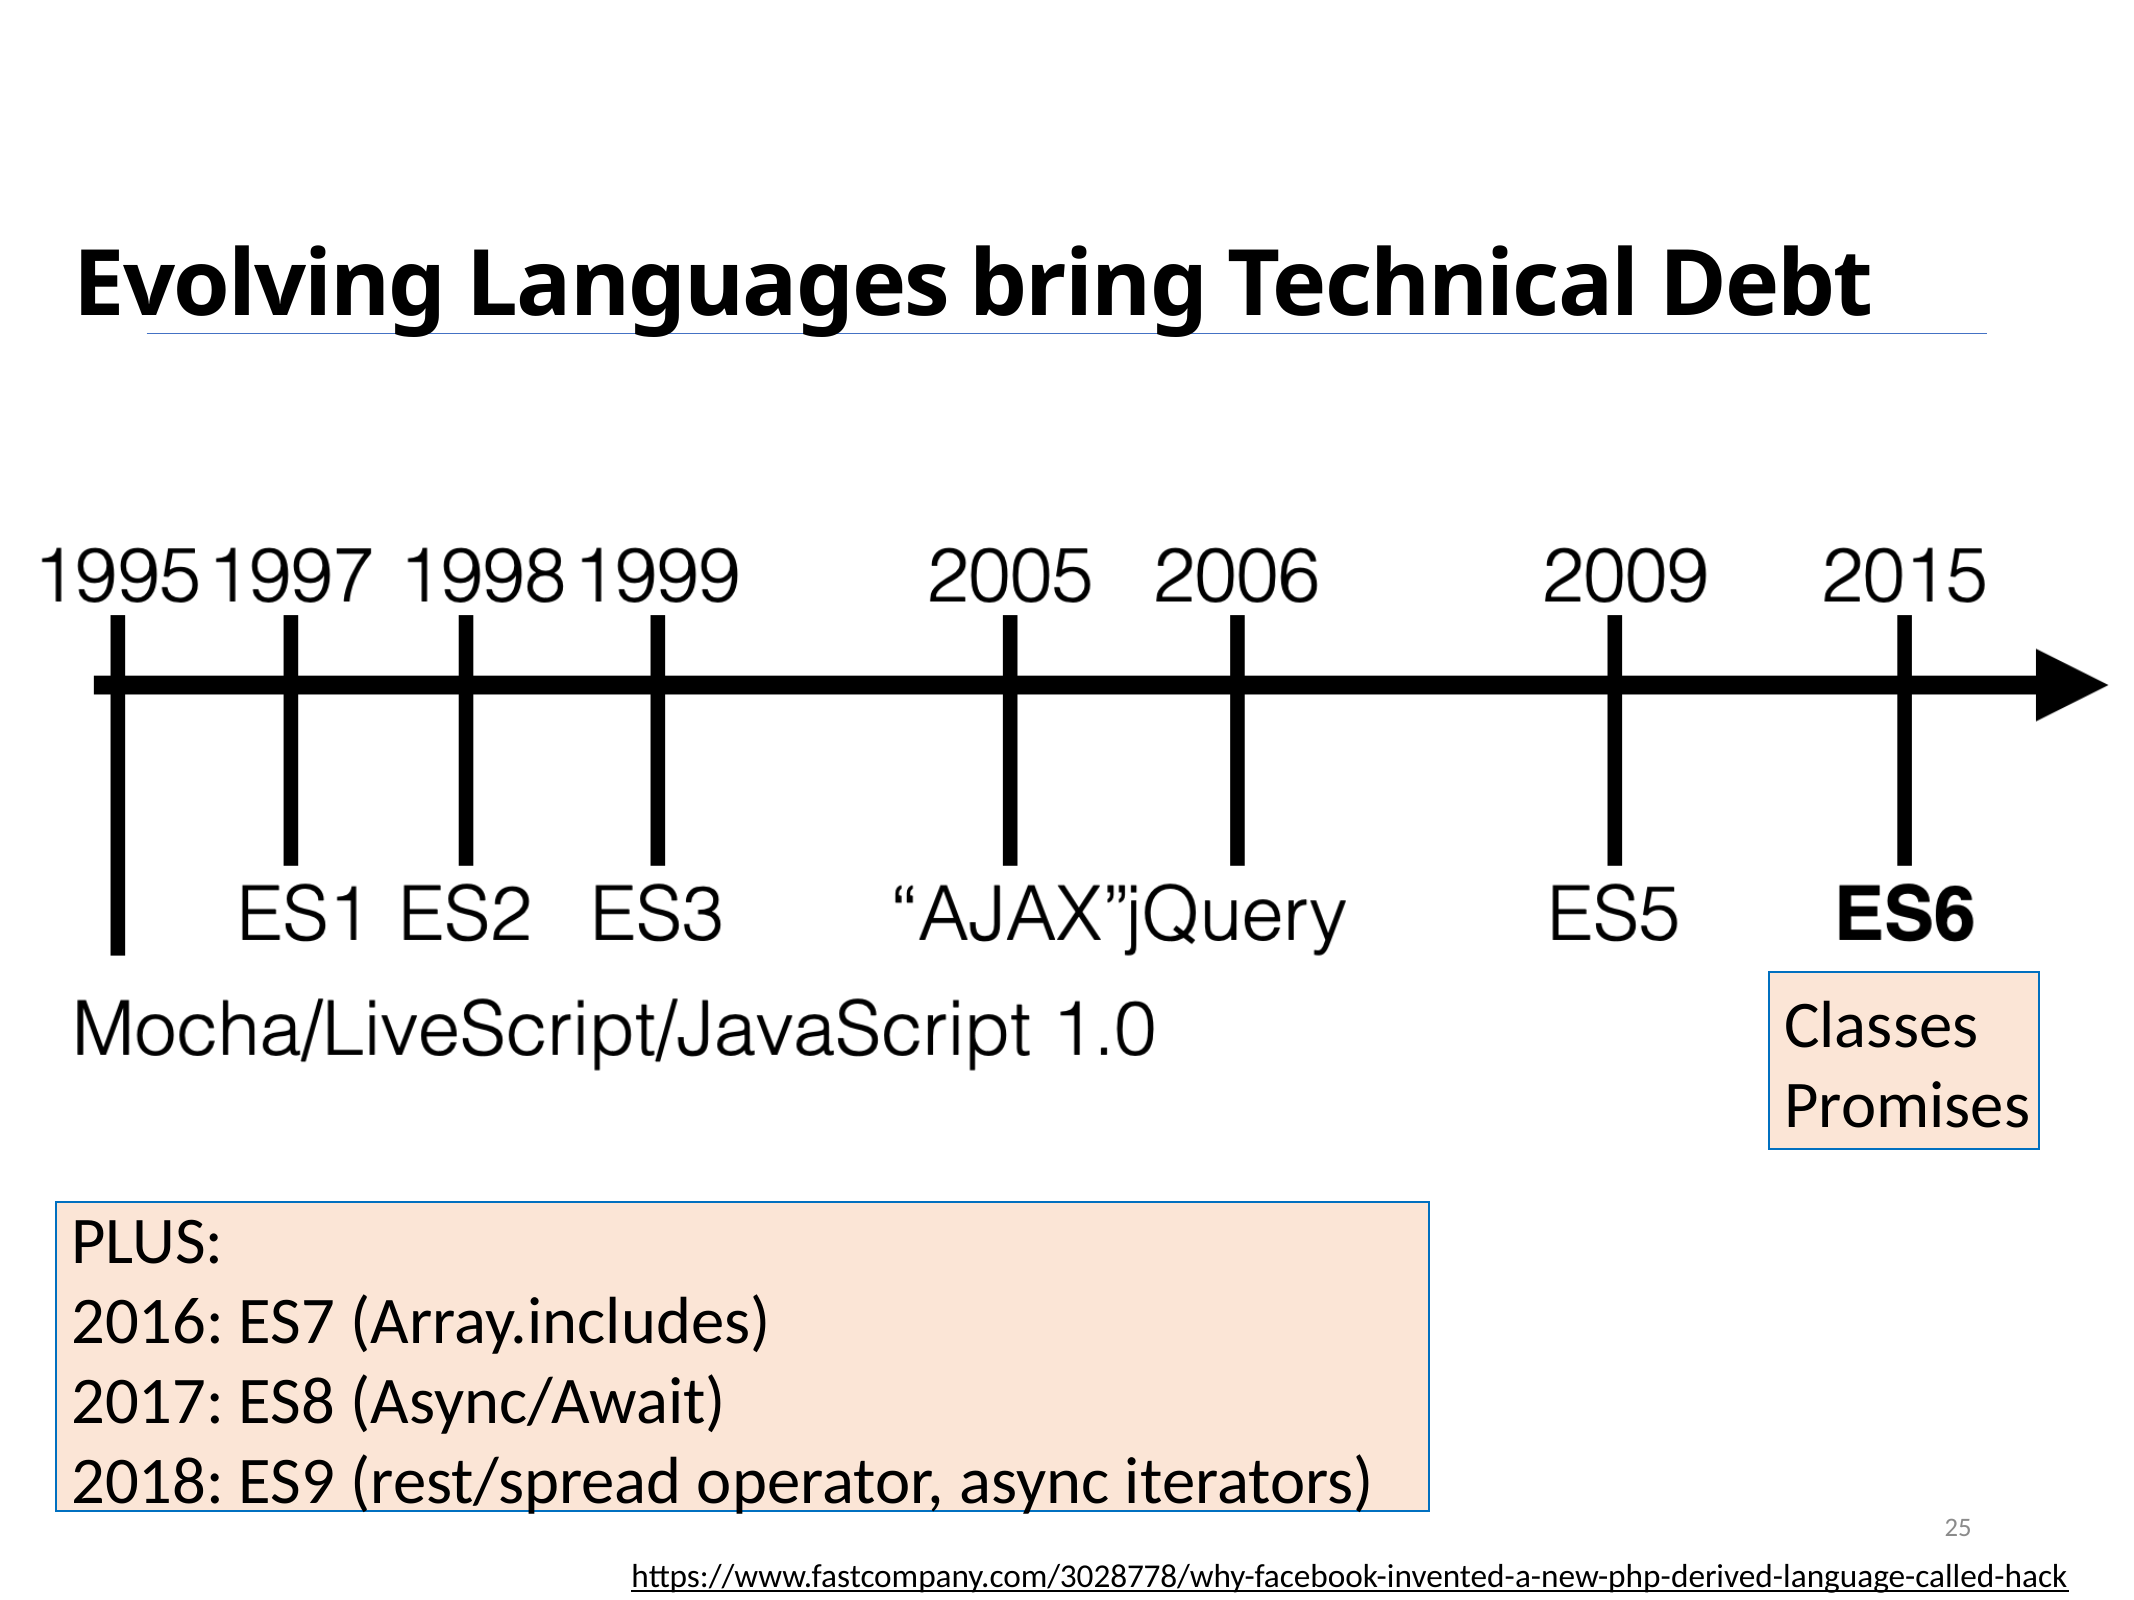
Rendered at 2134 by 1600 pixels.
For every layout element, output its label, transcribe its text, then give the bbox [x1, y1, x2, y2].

picture [23, 519, 2110, 1081]
text_box PLUS: 2016: ES7 (Array.includes) 2017: ES8 (Async/Await) 2018: ES9 (rest/spread operator, async iterators) [55, 1201, 1430, 1512]
text_box Evolving Languages bring Technical Debt [69, 219, 2056, 484]
slide_number 25 [1506, 1482, 1987, 1547]
text_box https://www.fastcompany.com/3028778/why-facebook-invented-a-new-php-derived-language-called-hack [615, 1547, 2089, 1600]
text_box Classes Promises [1768, 1081, 2040, 1150]
